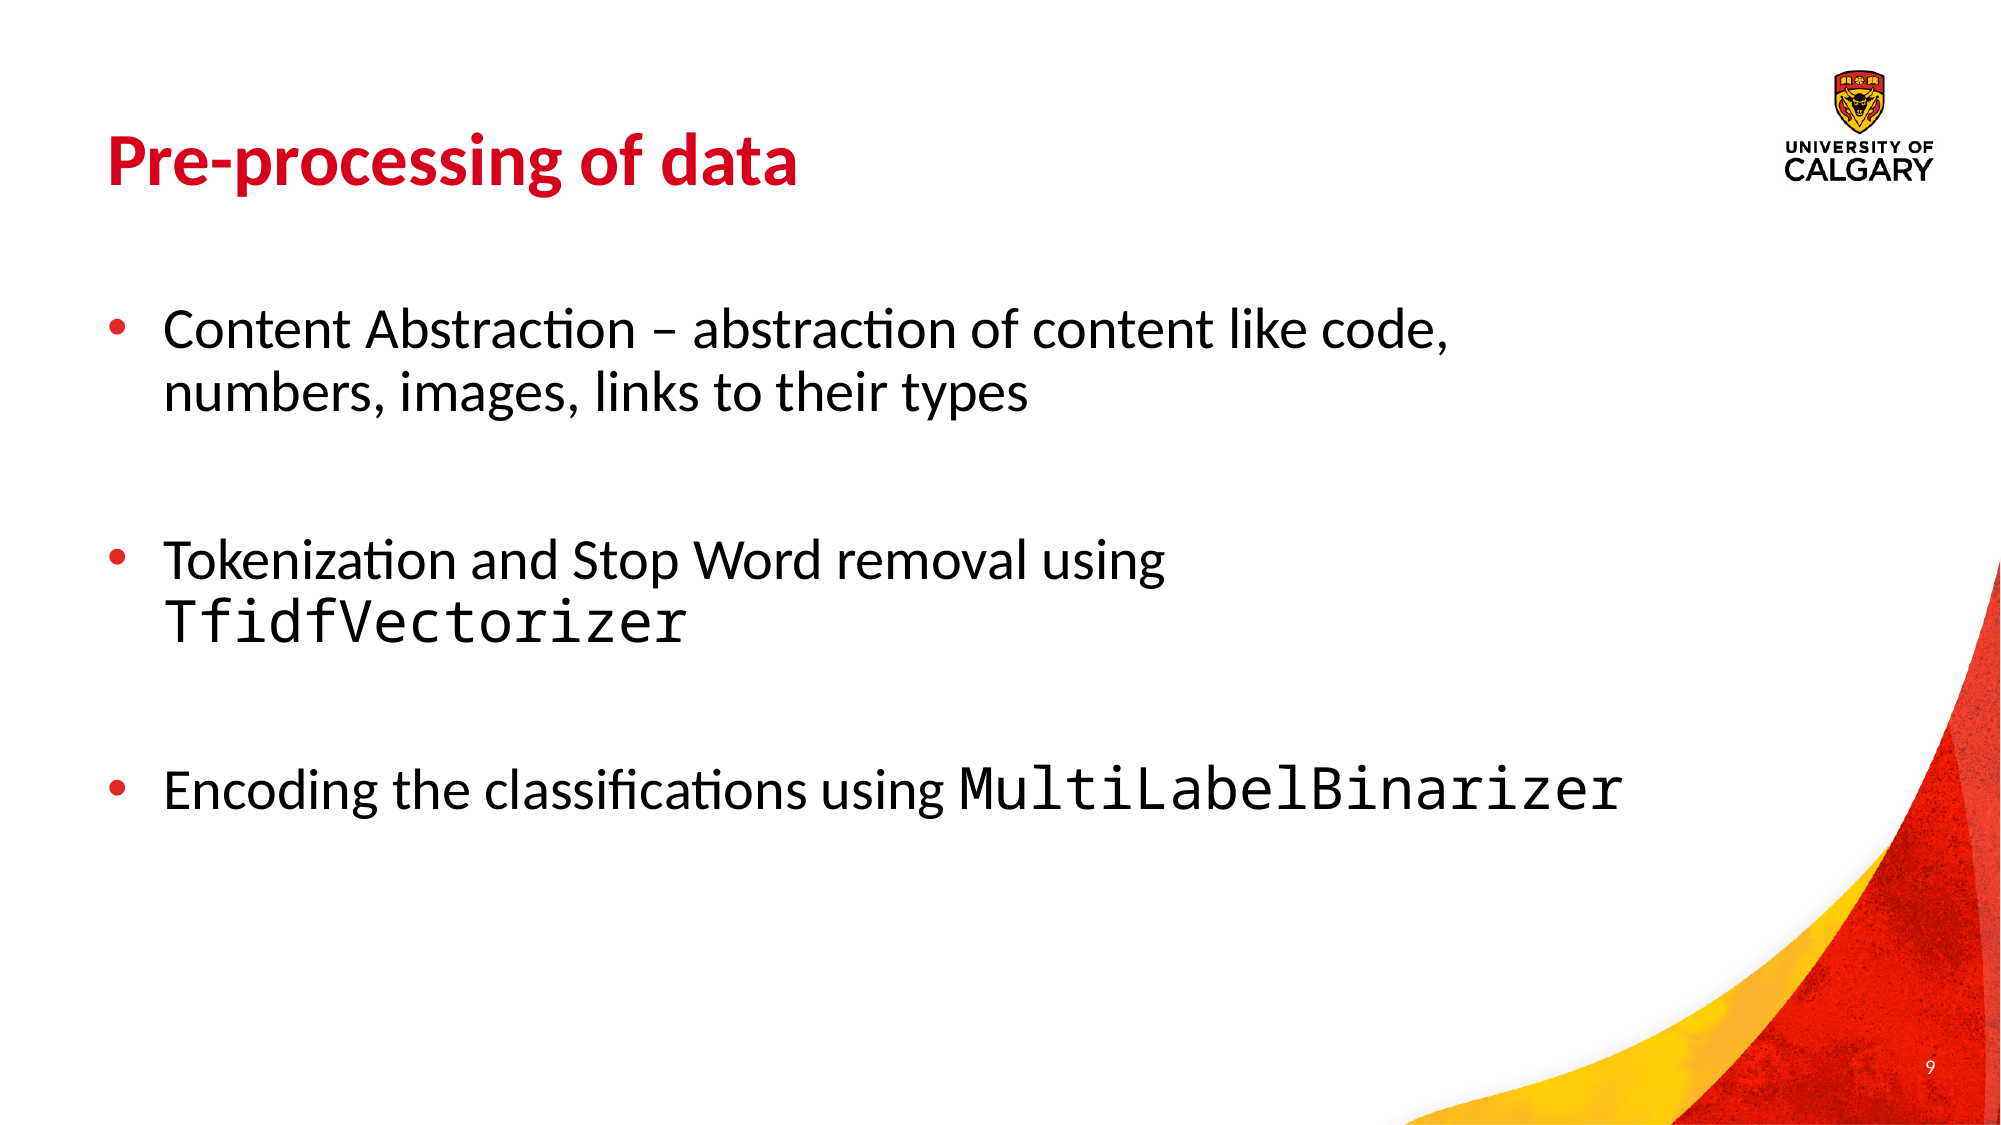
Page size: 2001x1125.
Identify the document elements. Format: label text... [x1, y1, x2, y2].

slide_number 9 [1500, 1046, 1951, 1107]
picture [0, 0, 2001, 1125]
list Content Abstraction – abstraction of content like code, numbers, images, links to their types Tokenization and Stop Word removal using TfidfVectorizer Encoding the classifications using MultiLabelBinarizer [92, 290, 1688, 1049]
title Pre-processing of data [92, 76, 1688, 246]
